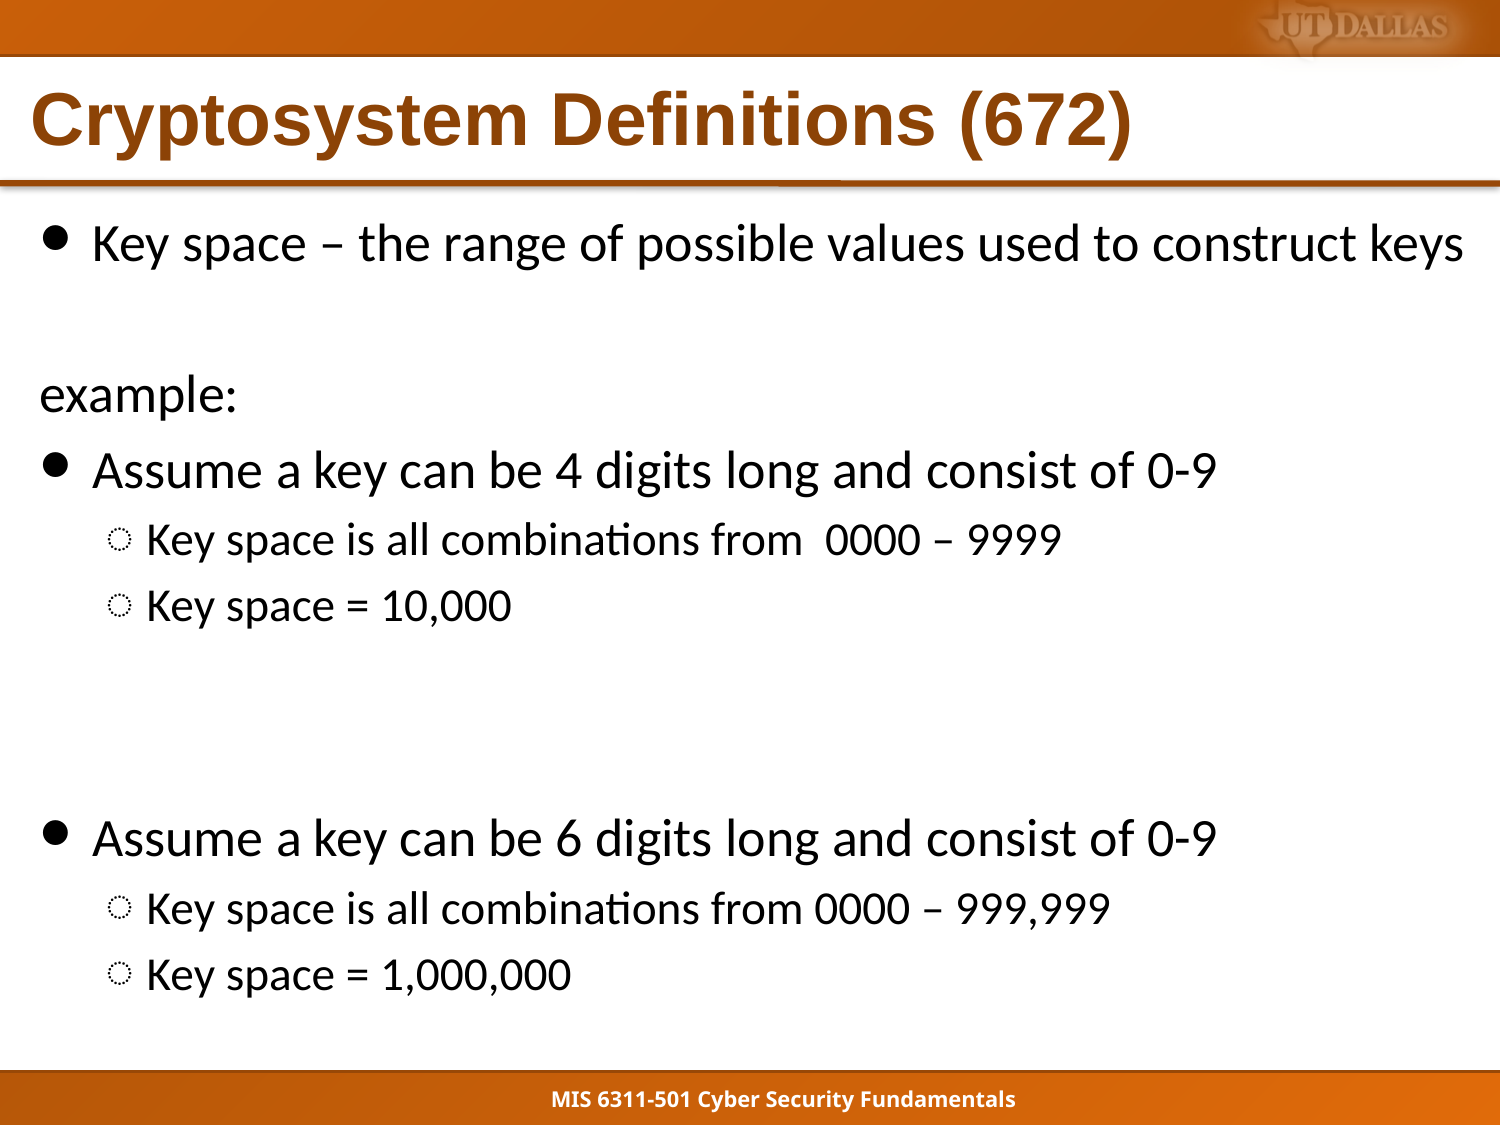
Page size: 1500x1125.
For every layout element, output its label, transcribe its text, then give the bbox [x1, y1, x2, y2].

picture [1218, 0, 1500, 64]
list Key space – the range of possible values used to construct keys example: Assume a key can be 4 digits long and consist of 0-9 Key space is all combinations from 0000 – 9999 Key space = 10,000 Assume a key can be 6 digits long and consist of 0-9 Key space is all combinations from 0000 – 999,999 Key space = 1,000,000 [24, 199, 1500, 1077]
title Cryptosystem Definitions (672) [0, 64, 1500, 178]
